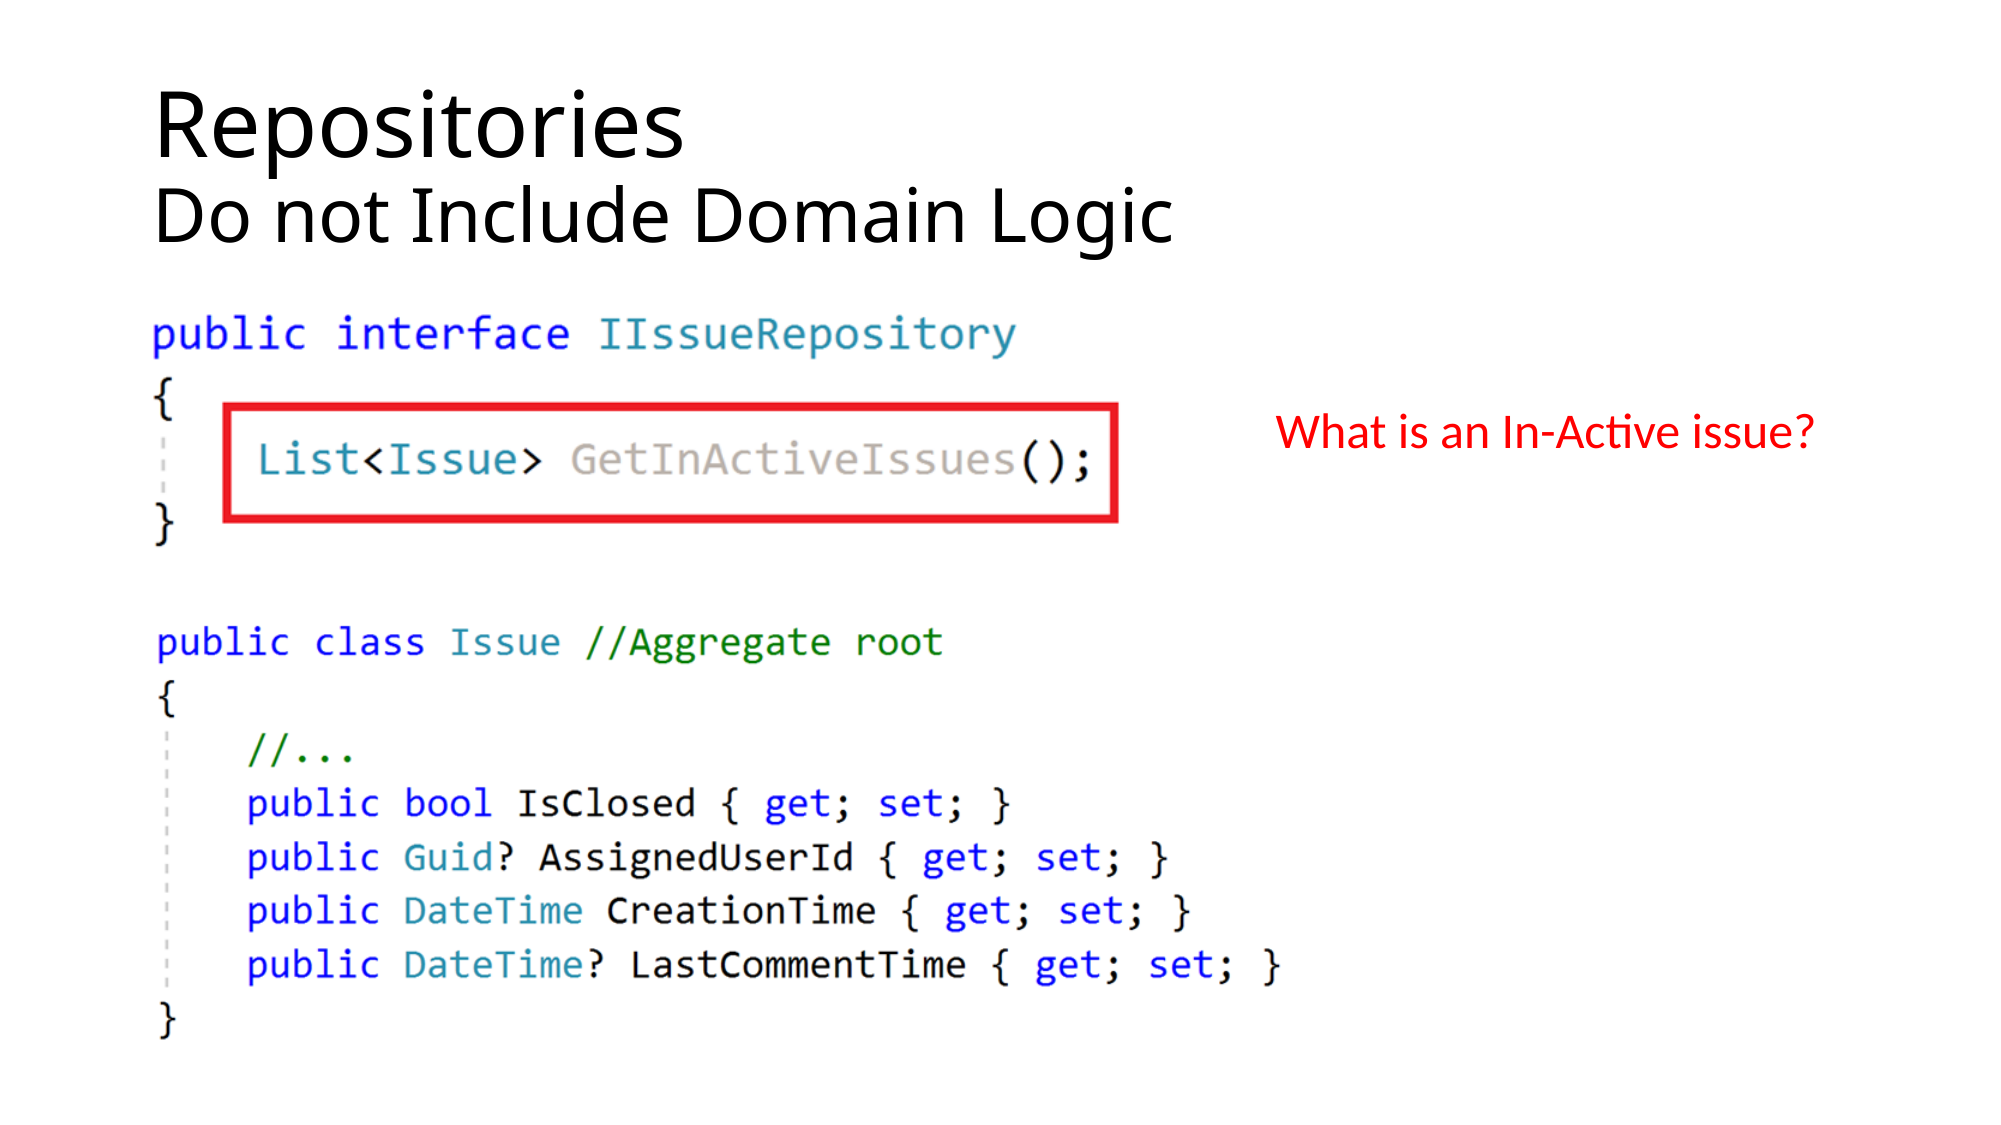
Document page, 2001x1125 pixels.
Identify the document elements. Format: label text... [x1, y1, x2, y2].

picture [137, 602, 1296, 1066]
picture [137, 292, 1151, 587]
title Repositories Do not Include Domain Logic [137, 59, 1863, 278]
text_box What is an In-Active issue? [1260, 391, 1900, 467]
